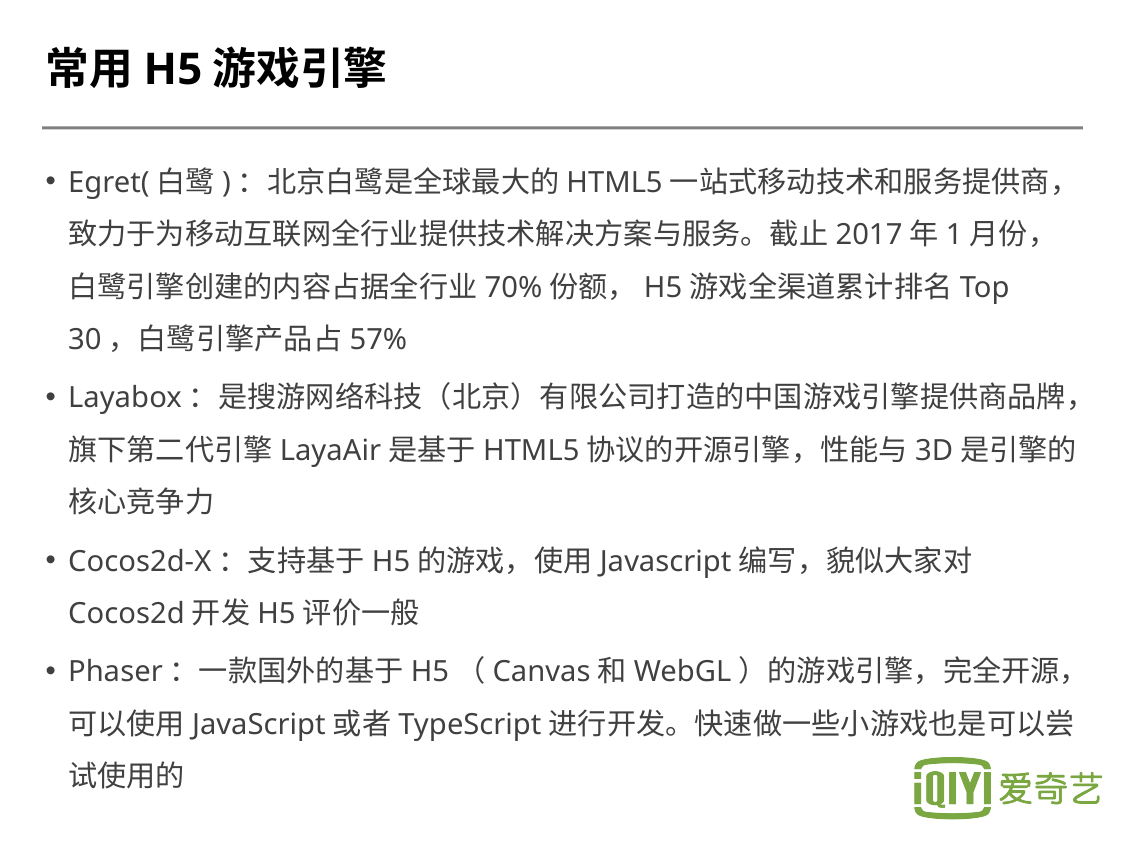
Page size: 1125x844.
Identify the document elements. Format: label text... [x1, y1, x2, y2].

picture [881, 732, 1125, 836]
list Egret(白鹭)：北京白鹭是全球最大的HTML5一站式移动技术和服务提供商，致力于为移动互联网全行业提供技术解决方案与服务。截止2017年1月份，白鹭引擎创建的内容占据全行业70%份额，H5游戏全渠道累计排名Top 30，白鹭引擎产品占57% Layabox：是搜游网络科技（北京）有限公司打造的中国游戏引擎提供商品牌，旗下第二代引擎LayaAir是基于HTML5协议的开源引擎，性能与3D是引擎的核心竞争力 Cocos2d-X：支持基于H5的游戏，使用Javascript编写，貌似大家对Cocos2d开发H5评价一般 Phaser：一款国外的基于H5（Canvas和WebGL）的游戏引擎，完全开源，可以使用JavaScript或者TypeScript进行开发。快速做一些小游戏也是可以尝试使用的 [30, 138, 1094, 788]
title 常用H5游戏引擎 [30, 33, 1068, 138]
